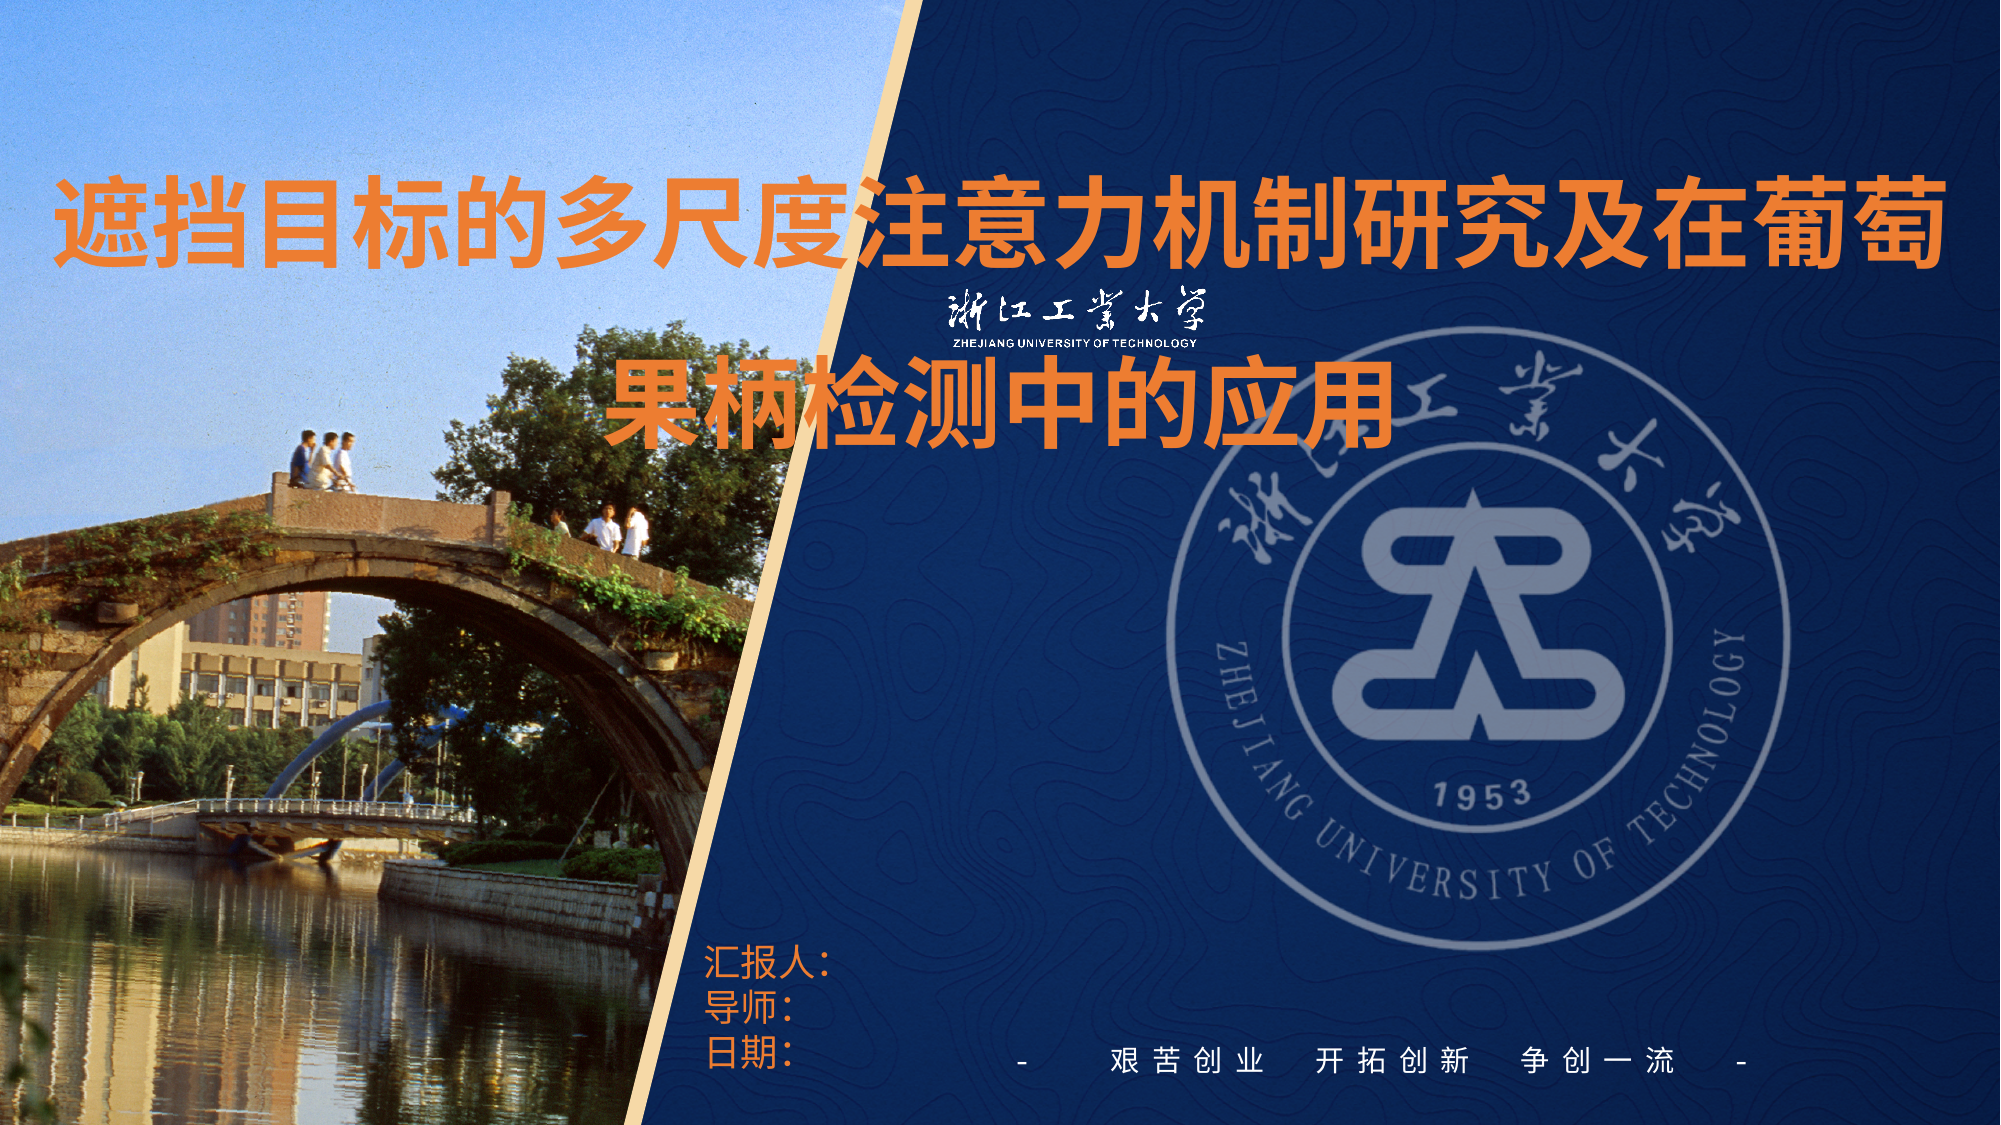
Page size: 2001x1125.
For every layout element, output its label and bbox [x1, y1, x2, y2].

text_box [628, 0, 918, 1125]
picture [918, 0, 2000, 1125]
picture [0, 0, 628, 1125]
